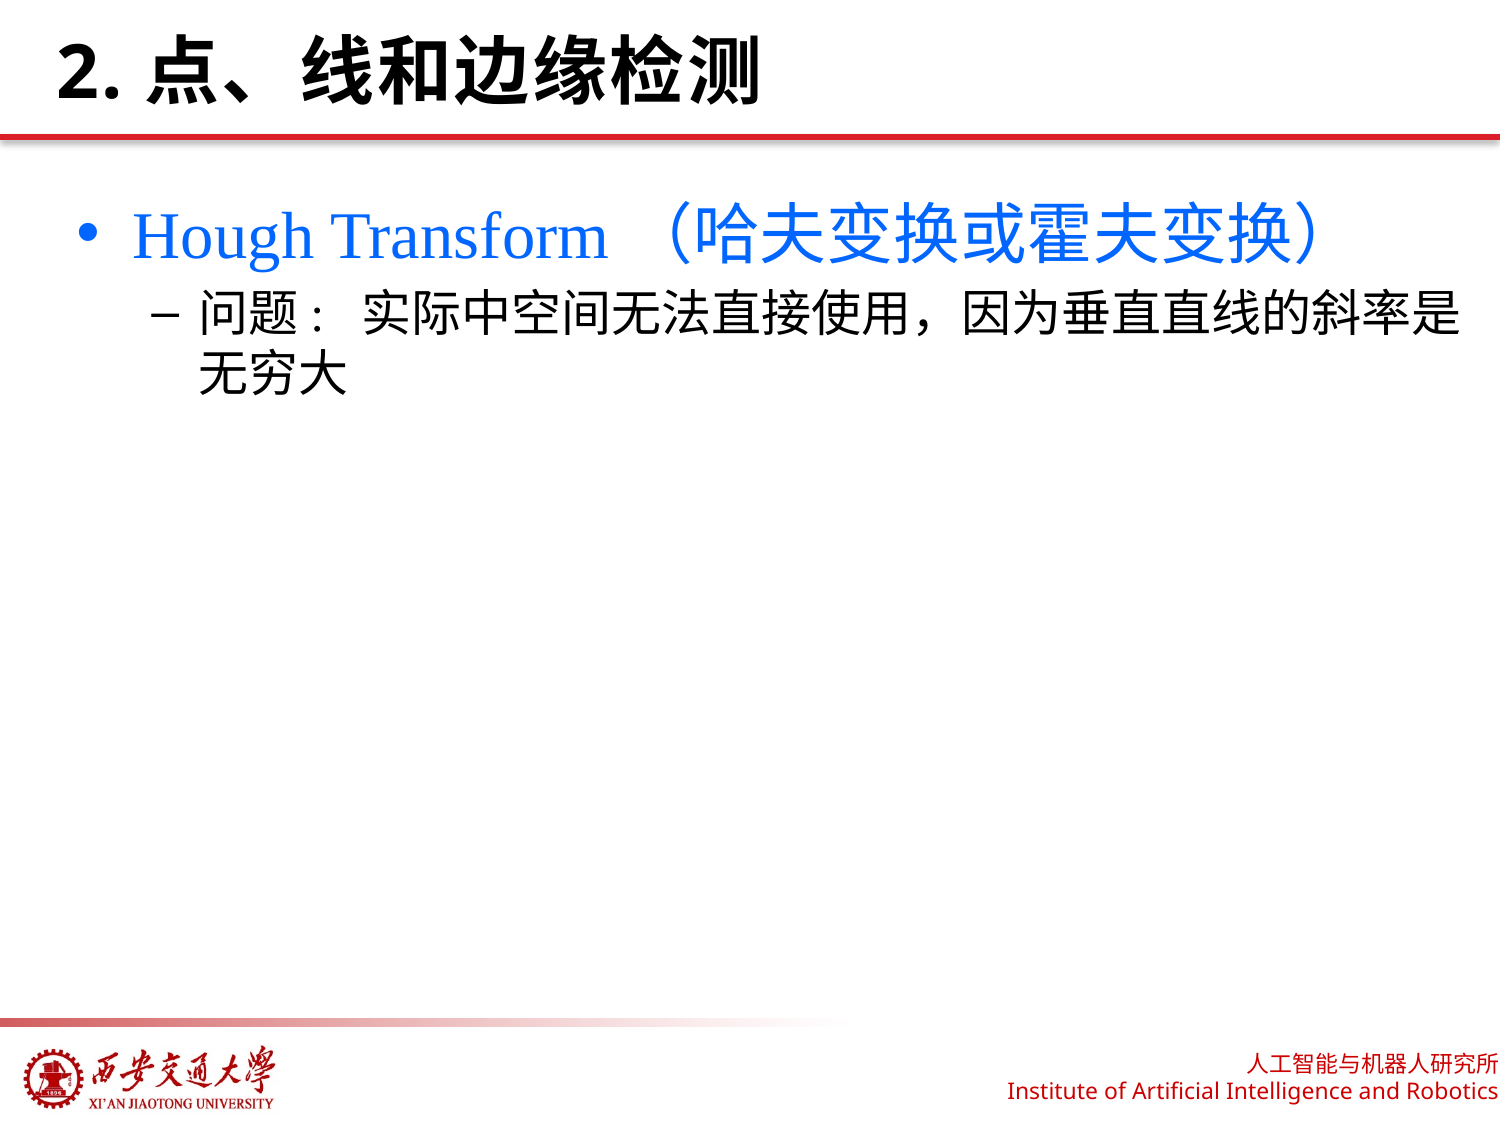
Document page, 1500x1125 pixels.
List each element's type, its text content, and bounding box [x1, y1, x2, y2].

title 2.点、线和边缘检测 [41, 0, 1341, 138]
picture [20, 1044, 281, 1115]
picture [0, 1018, 934, 1027]
